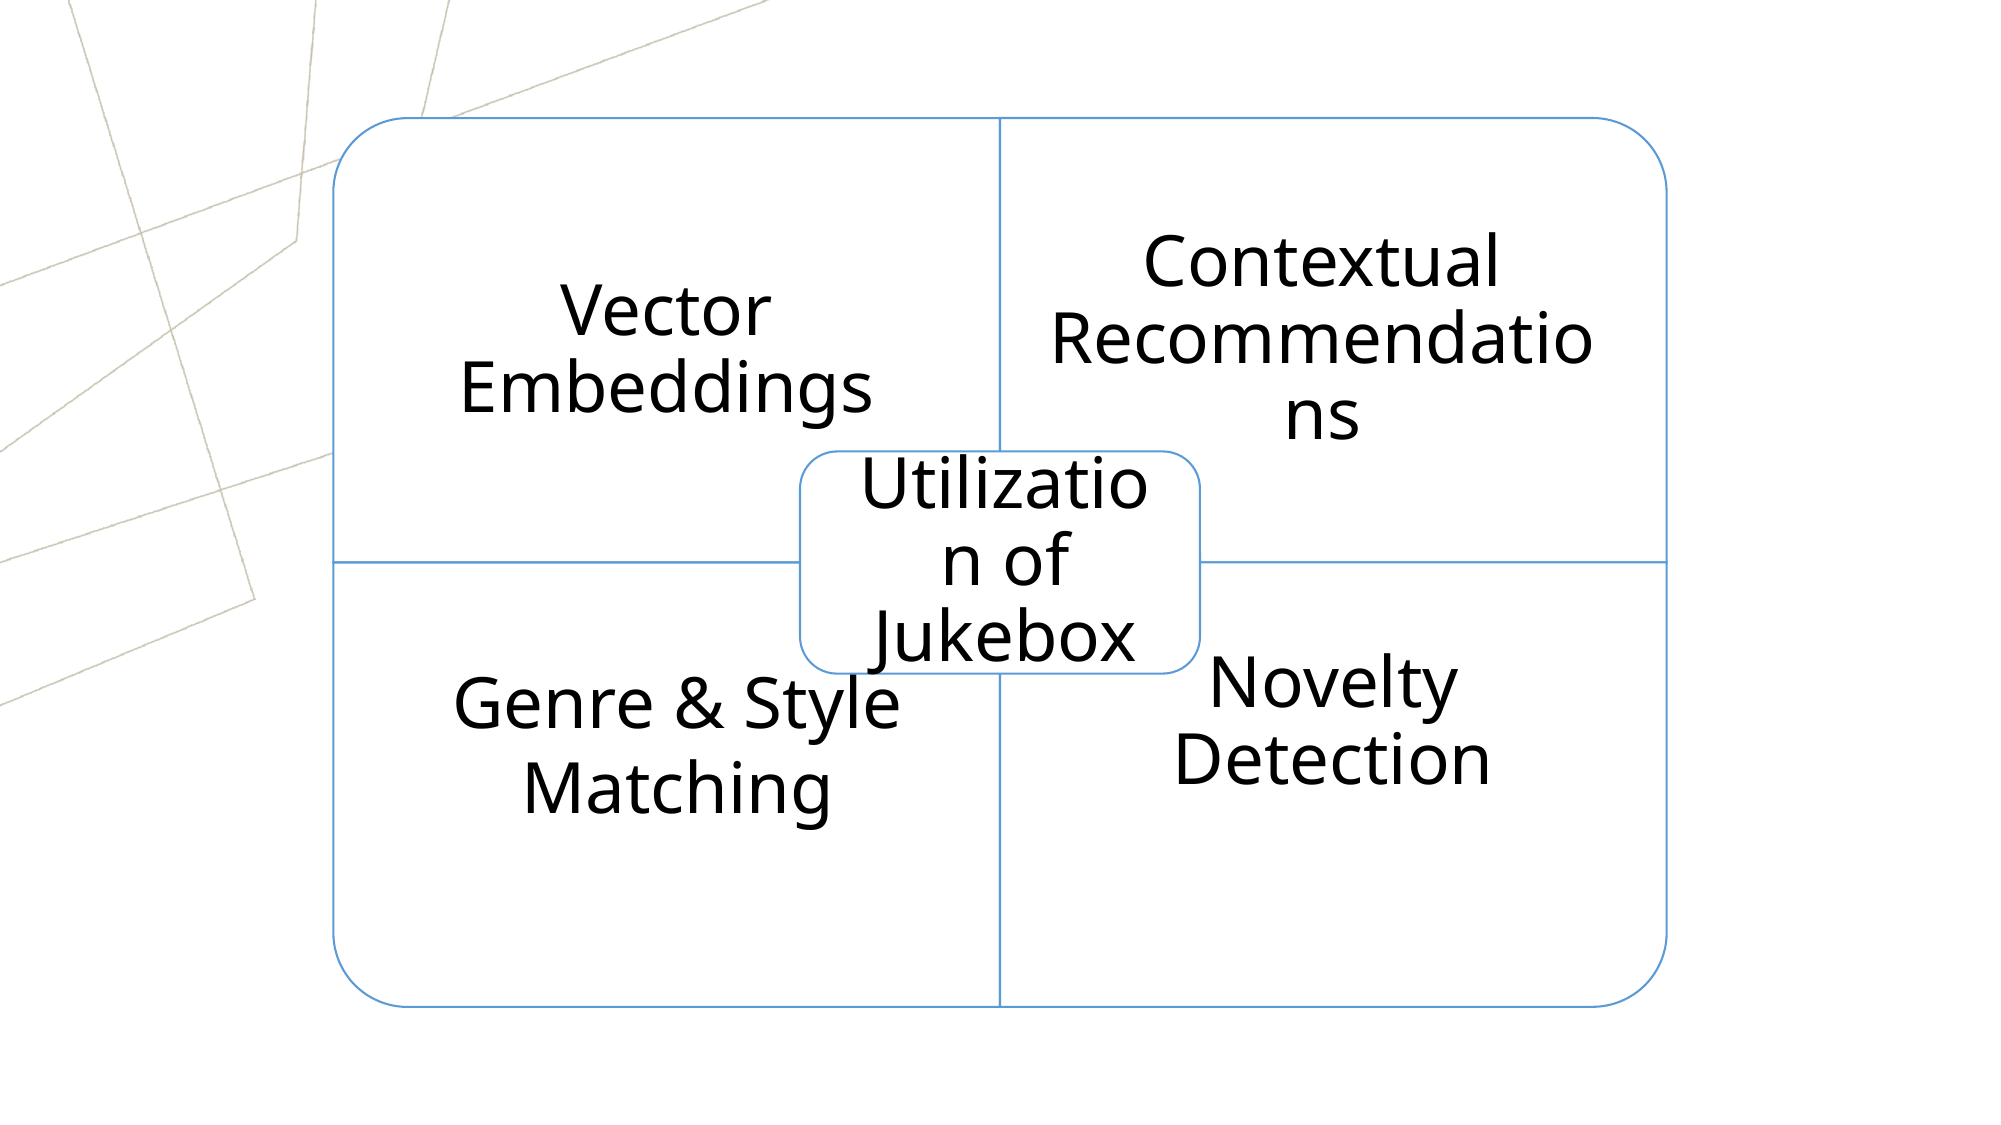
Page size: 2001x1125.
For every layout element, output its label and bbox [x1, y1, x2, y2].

text_box [333, 117, 1667, 1007]
picture [0, 0, 803, 720]
